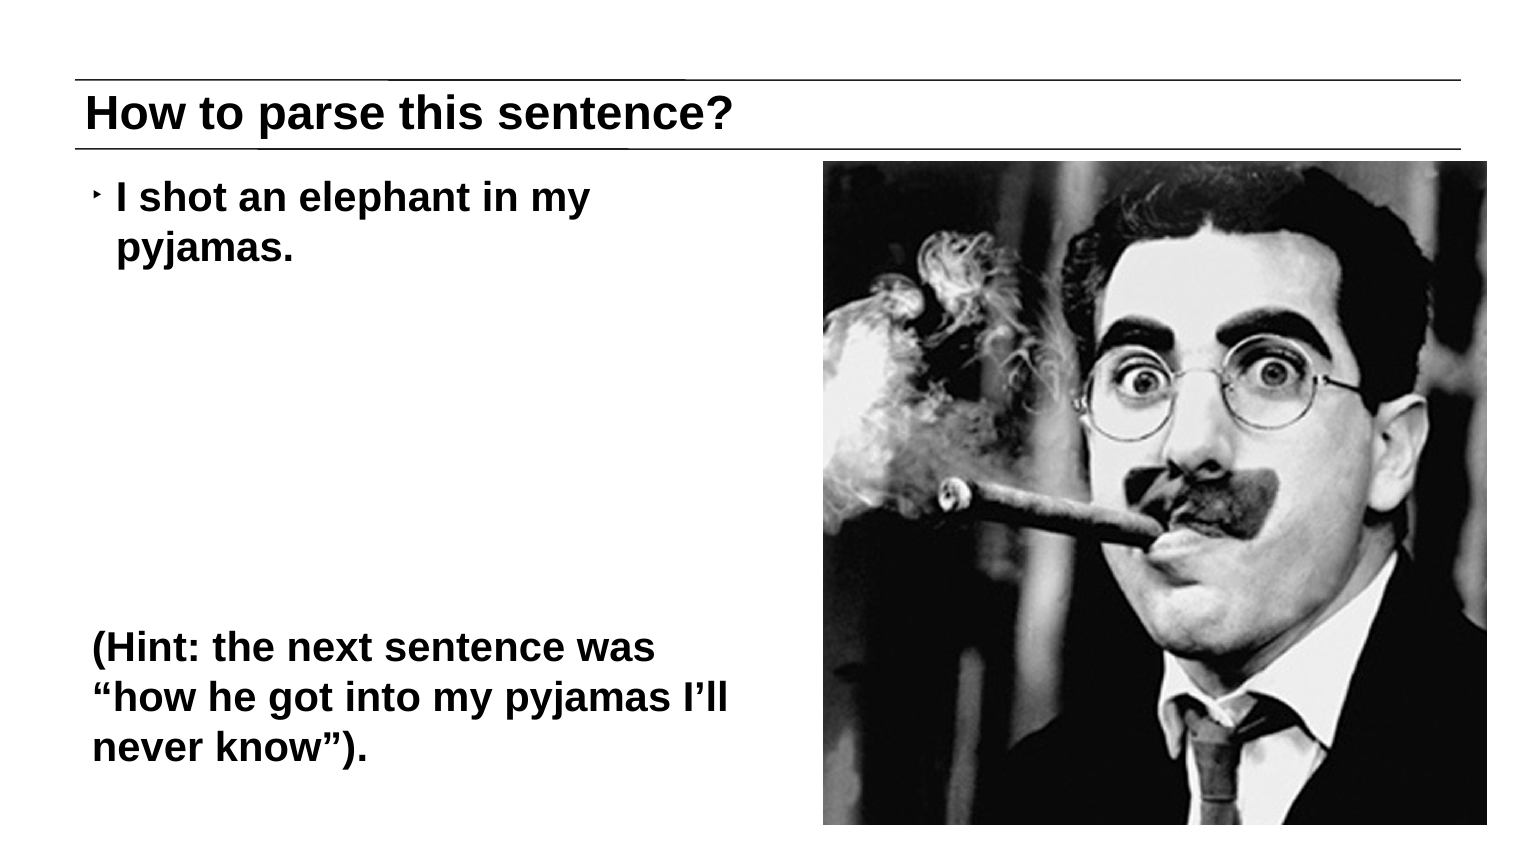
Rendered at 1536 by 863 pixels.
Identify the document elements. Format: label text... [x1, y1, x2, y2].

picture [823, 161, 1487, 825]
title How to parse this sentence? [76, 82, 1369, 145]
list I shot an elephant in my pyjamas. (Hint: the next sentence was “how he got into my pyjamas I’ll never know”). [76, 160, 761, 823]
